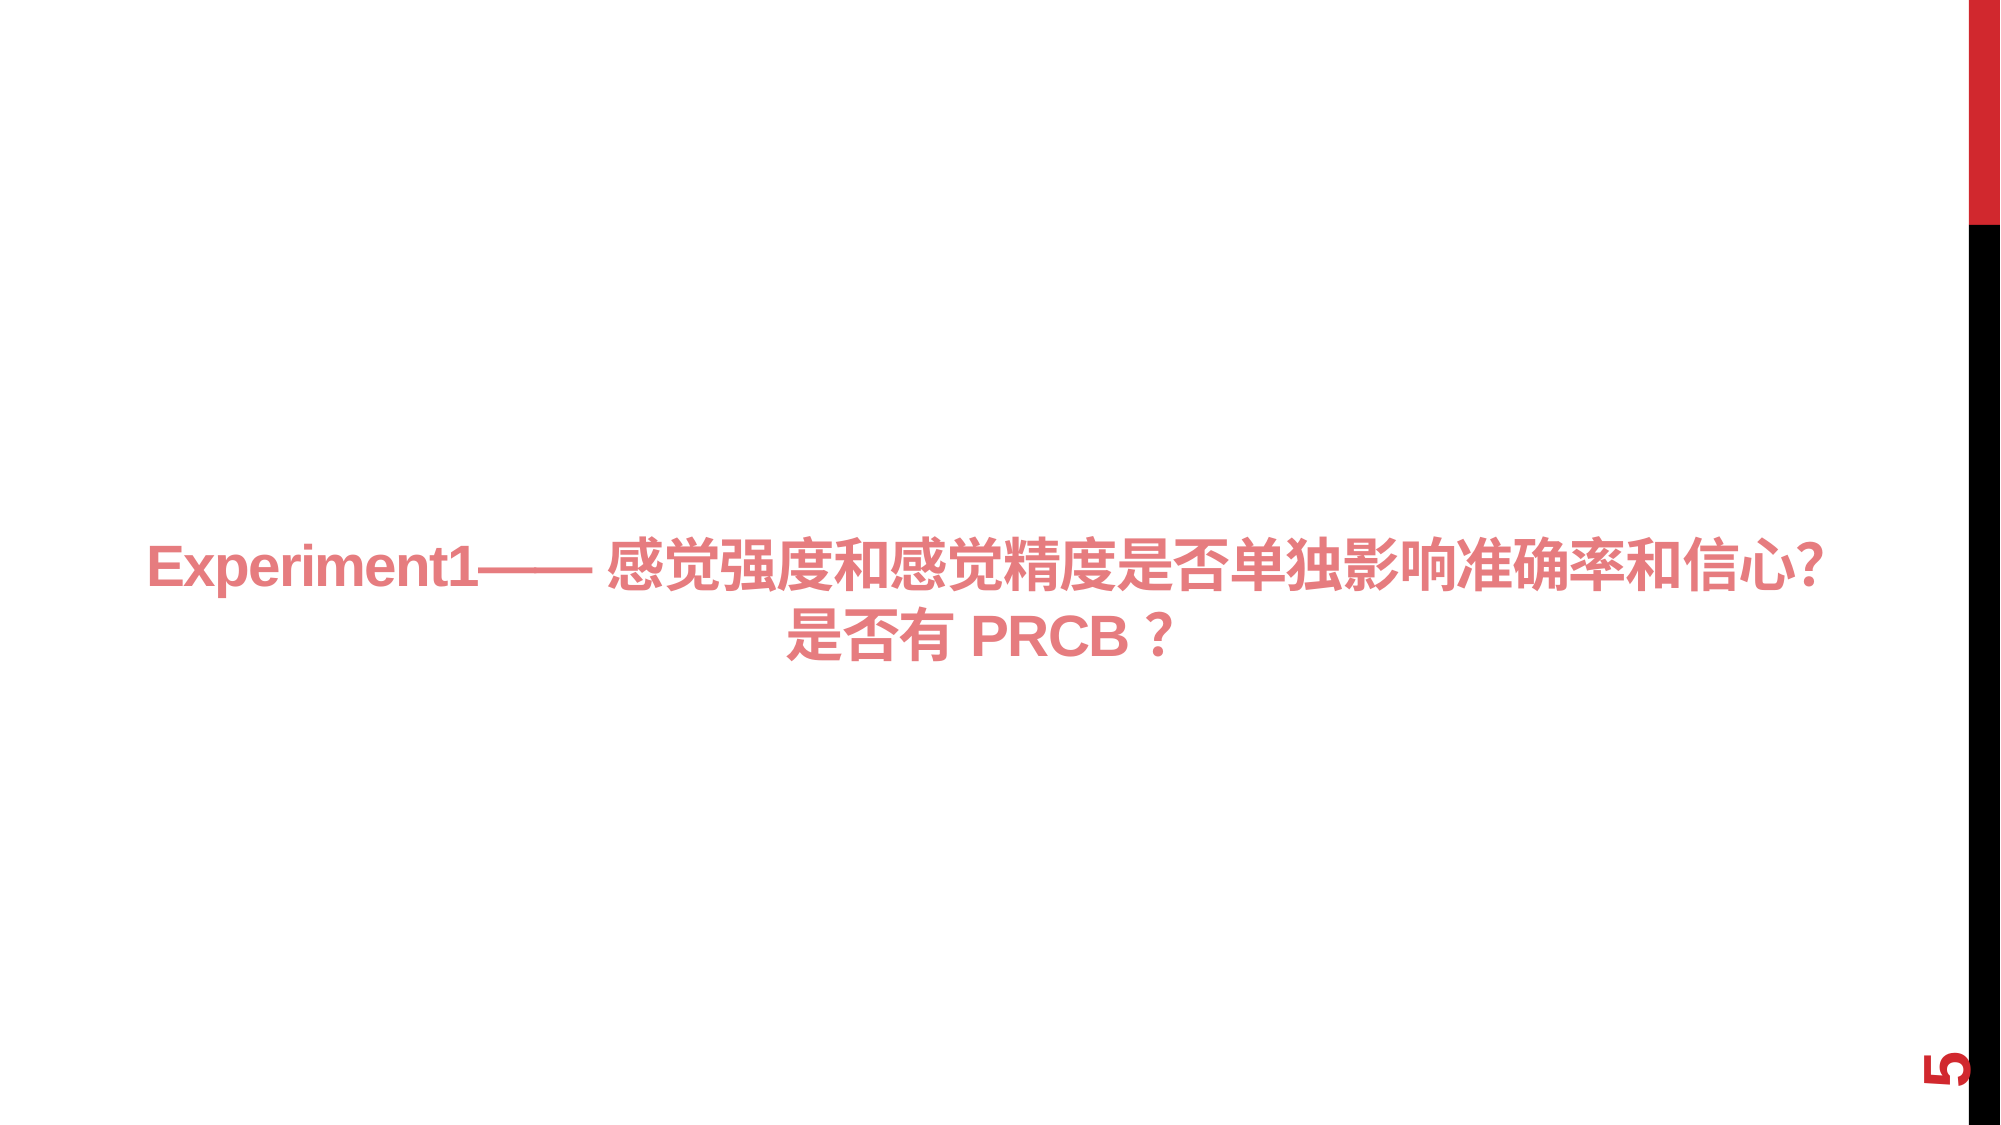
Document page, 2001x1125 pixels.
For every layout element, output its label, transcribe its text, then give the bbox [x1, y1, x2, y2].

slide_number 5 [1903, 887, 1984, 1104]
title Experiment1——感觉强度和感觉精度是否单独影响准确率和信心？ 是否有PRCB？ [130, 593, 1870, 676]
